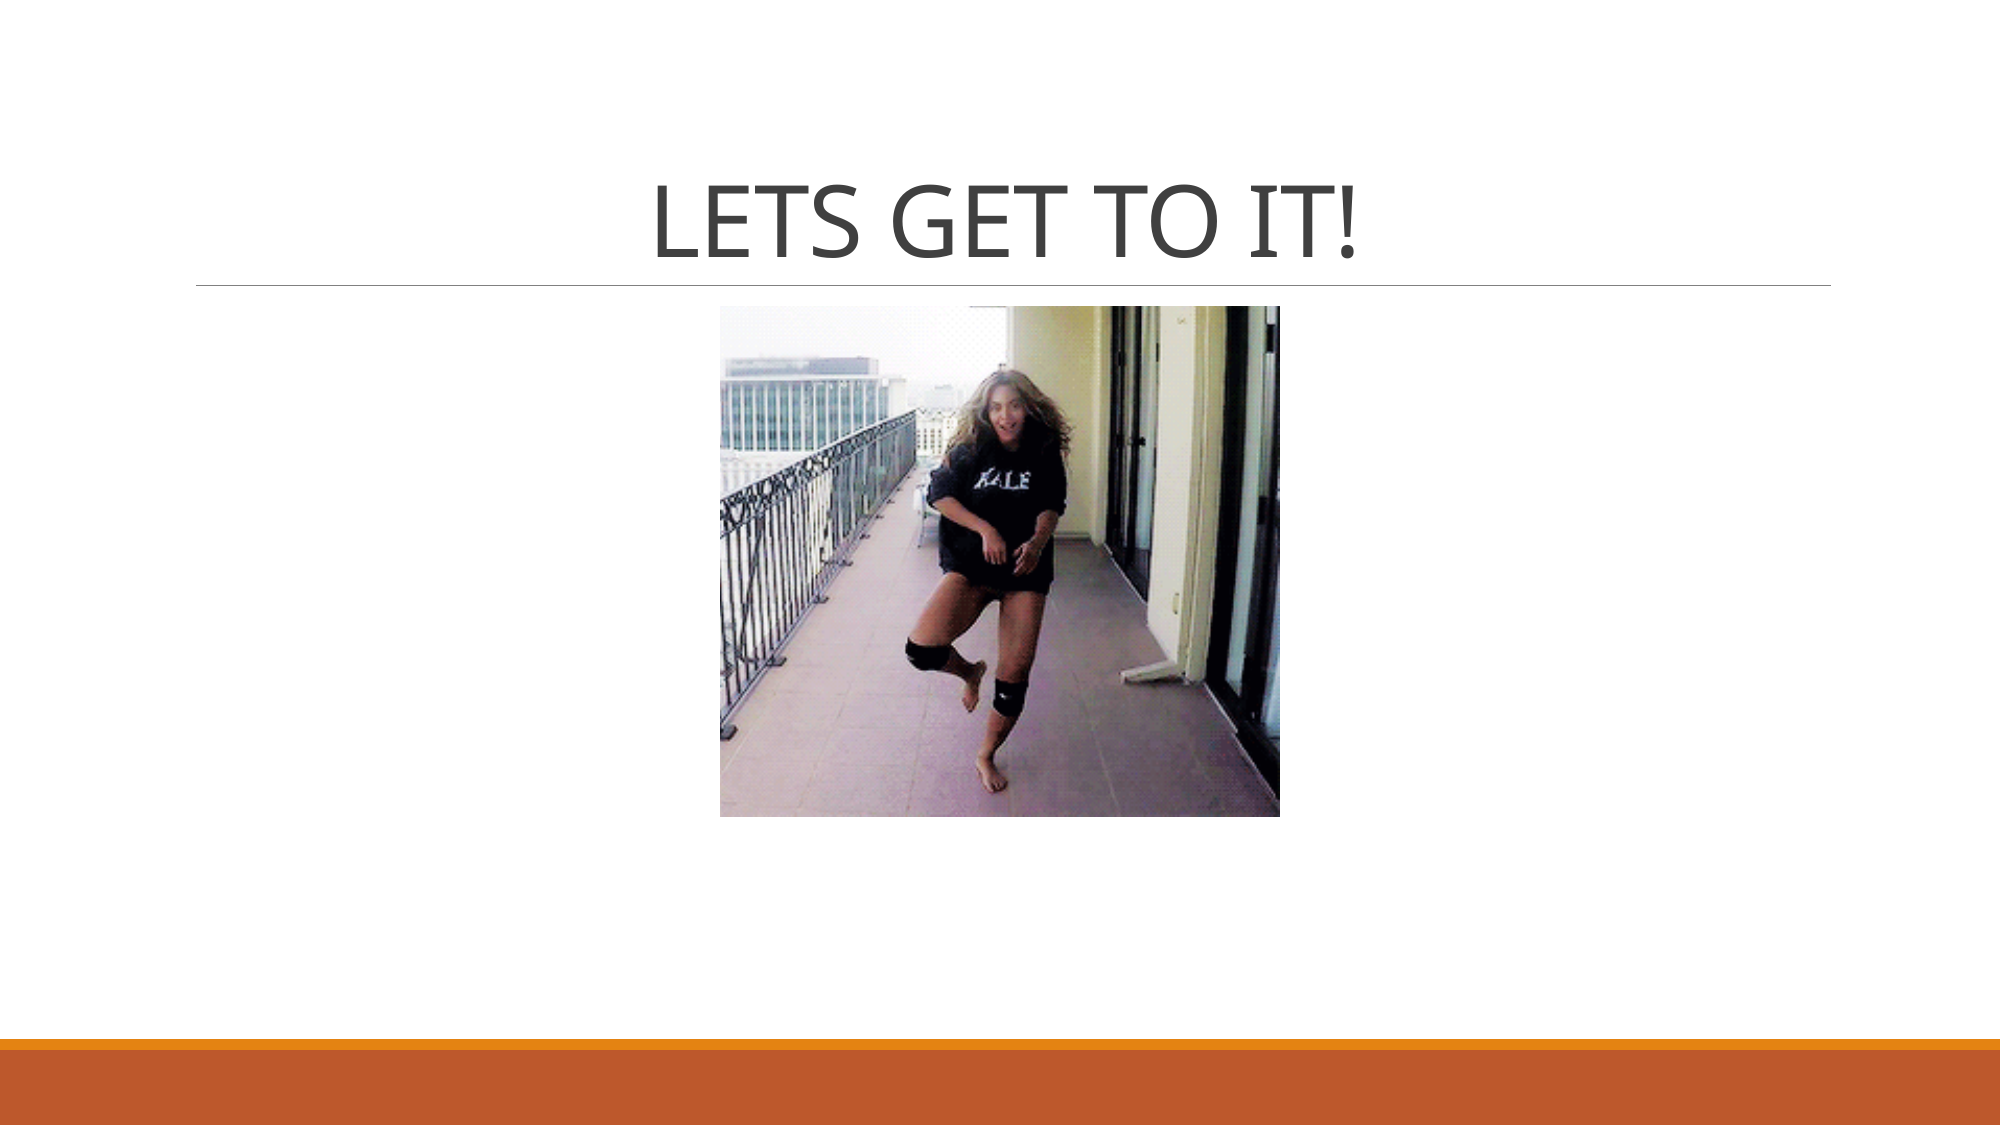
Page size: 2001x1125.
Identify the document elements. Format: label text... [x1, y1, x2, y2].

title LETS GET TO IT! [180, 47, 1830, 285]
picture [720, 305, 1280, 818]
